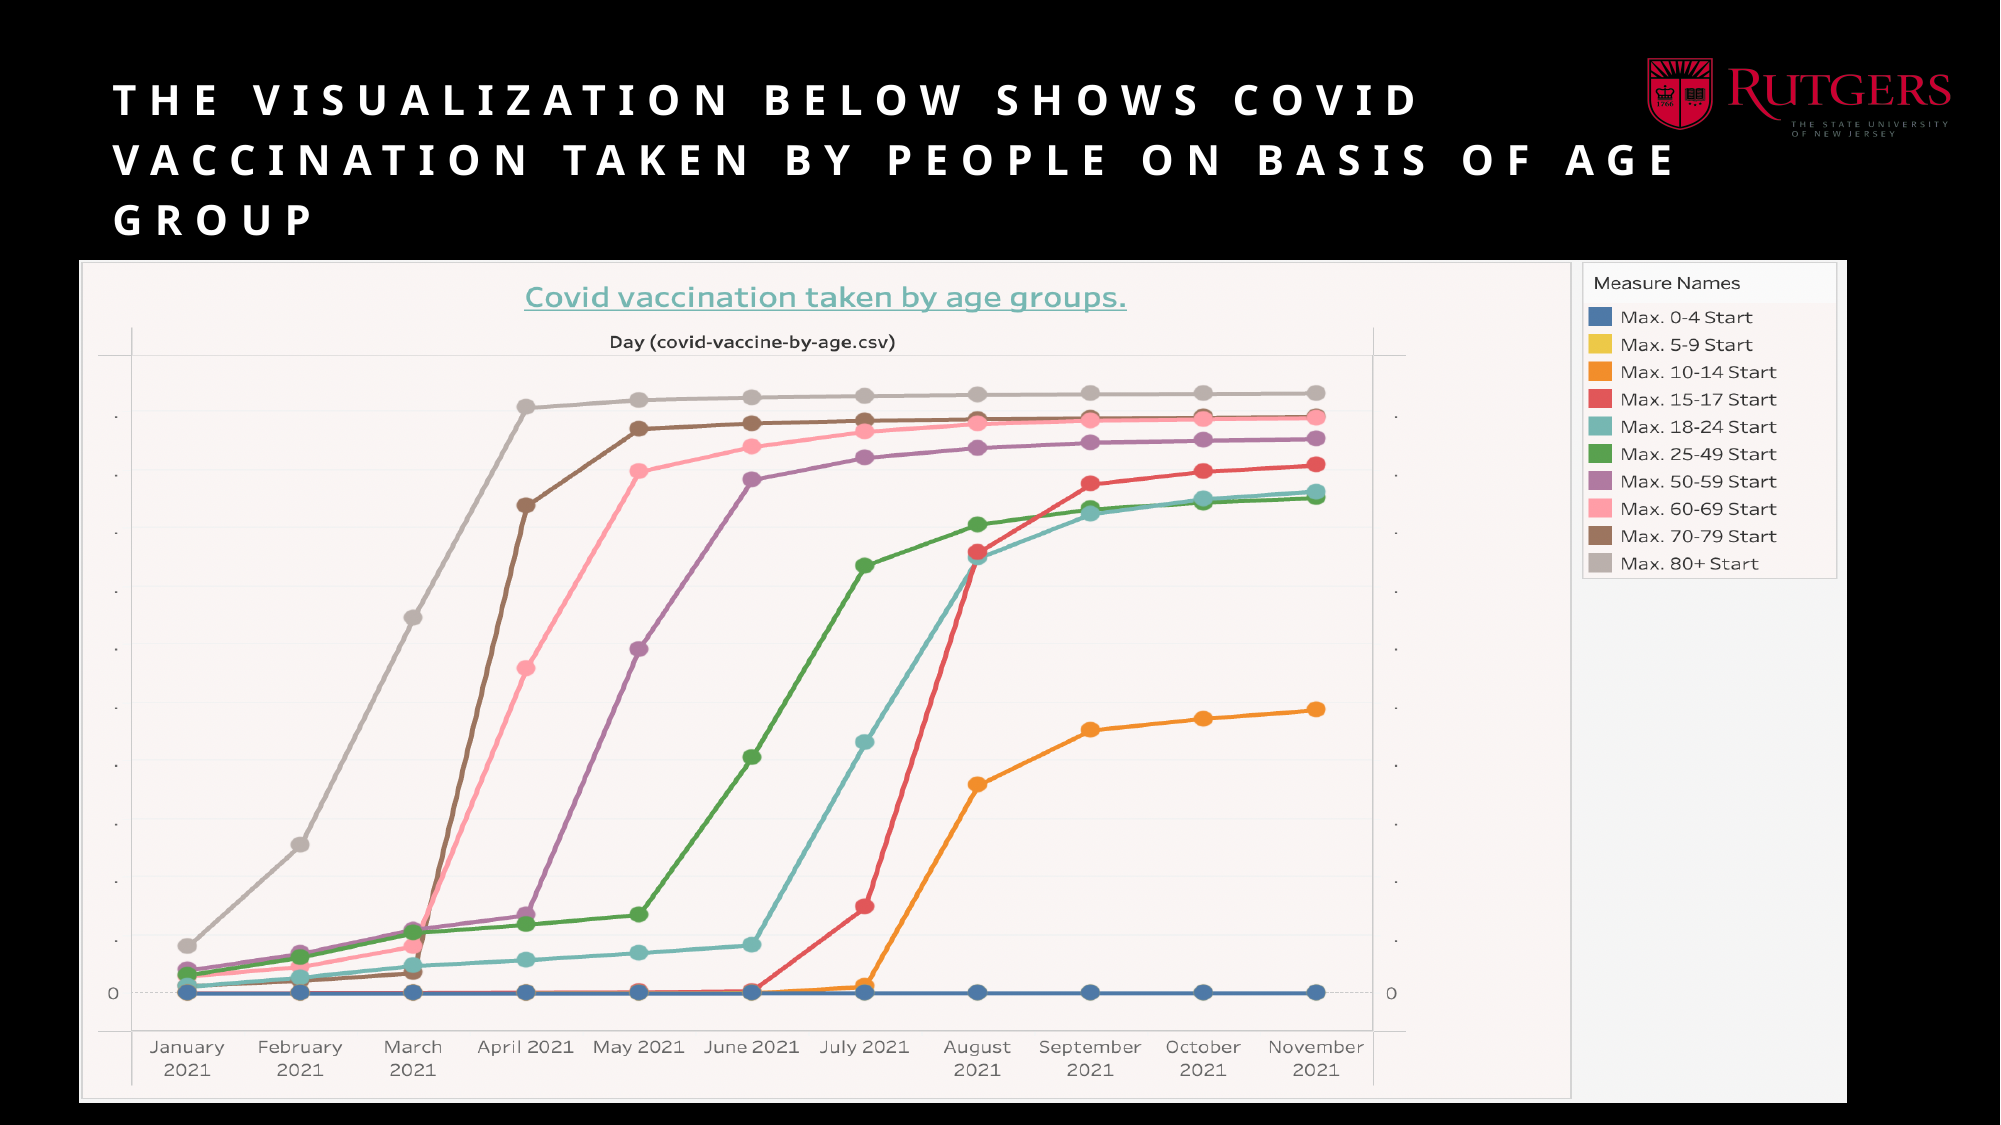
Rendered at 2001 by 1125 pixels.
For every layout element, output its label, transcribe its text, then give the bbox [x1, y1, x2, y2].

title The visualization below shows Covid Vaccination taken by people on basis of age group [97, 55, 1811, 252]
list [79, 260, 1847, 1103]
picture [1645, 22, 1953, 173]
